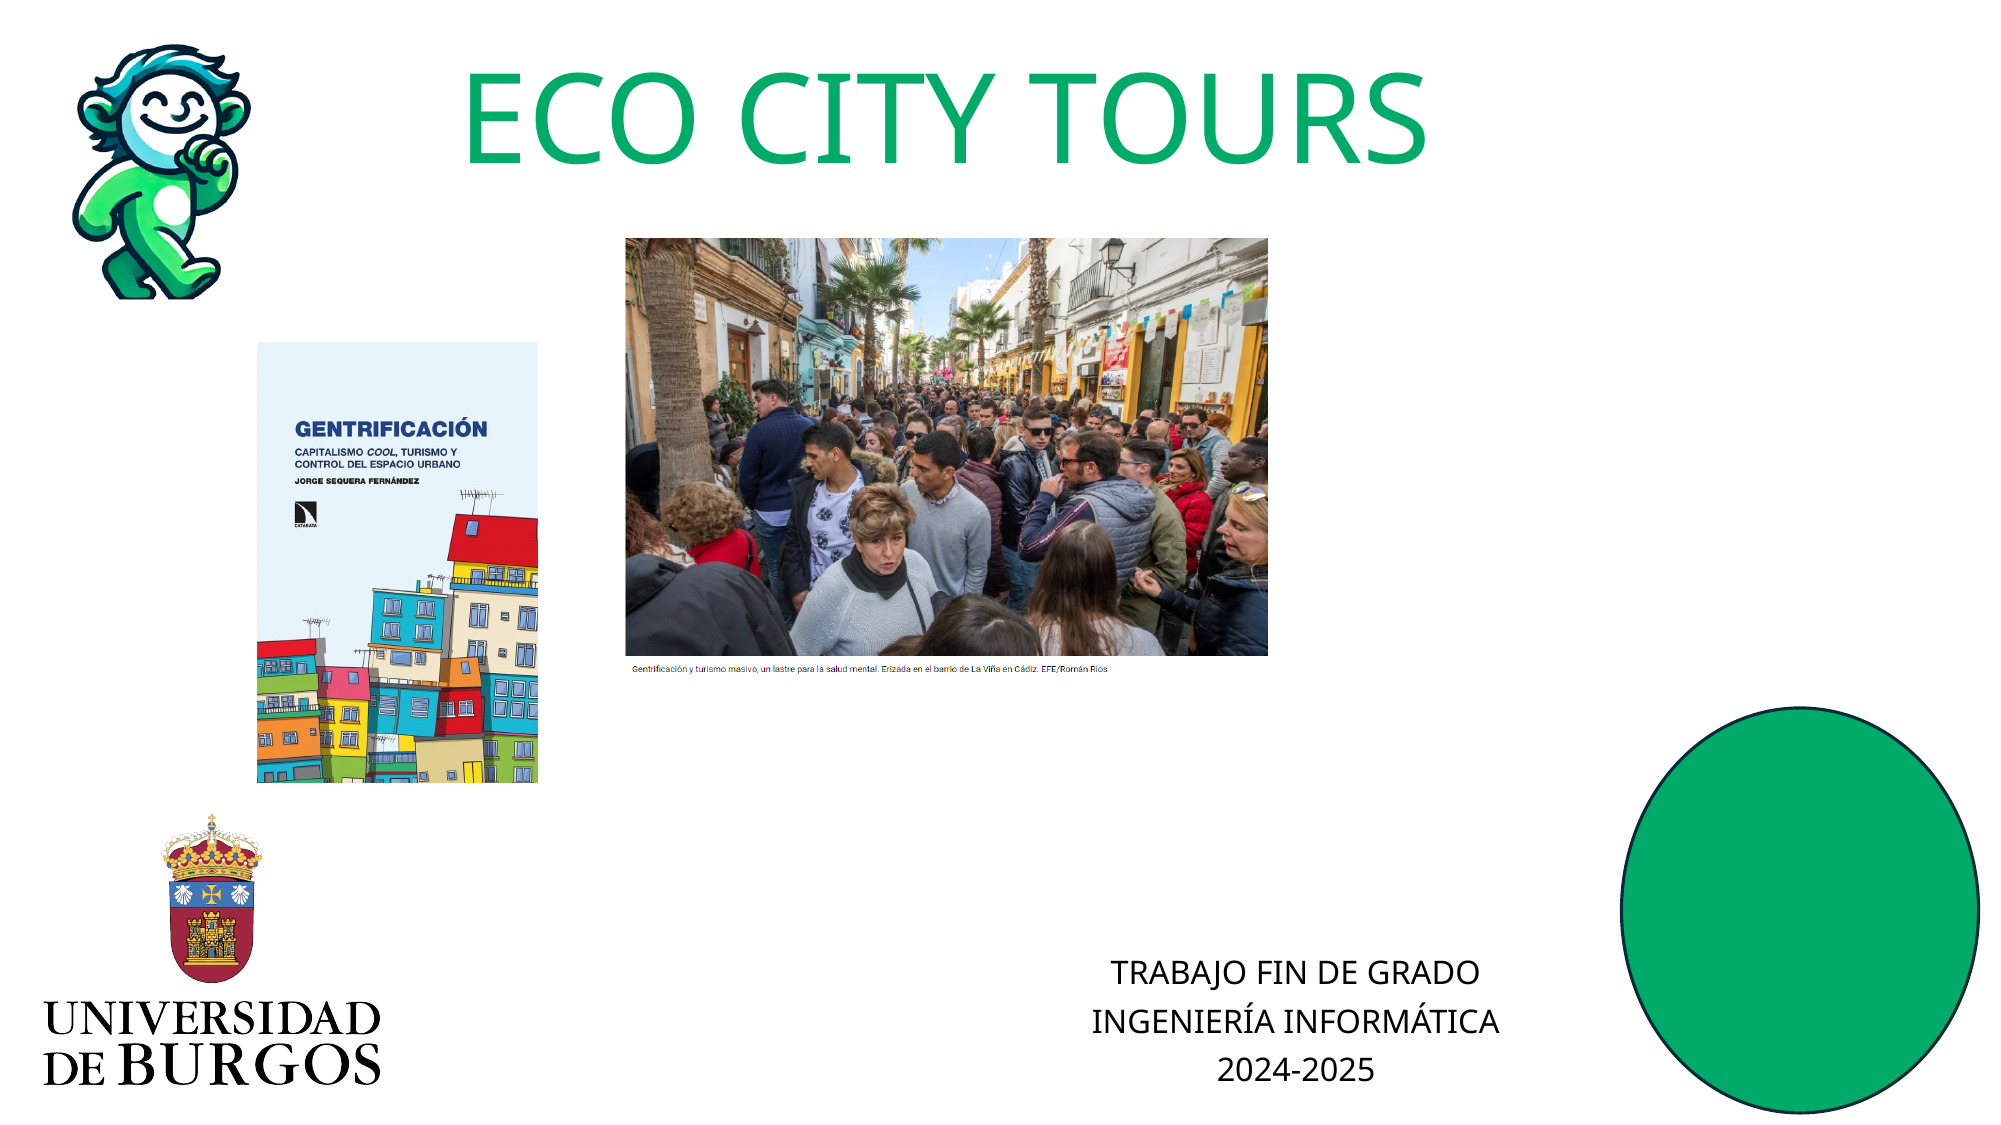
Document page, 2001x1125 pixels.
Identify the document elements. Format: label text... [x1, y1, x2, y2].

picture [42, 813, 381, 1085]
picture [616, 234, 1275, 676]
title ECO CITY TOURS [310, 40, 1582, 198]
subtitle TRABAJO FIN DE GRADO INGENIERÍA INFORMÁTICA 2024-2025 [1010, 949, 1582, 1100]
text_box [1619, 706, 1981, 1115]
picture [12, 0, 538, 783]
